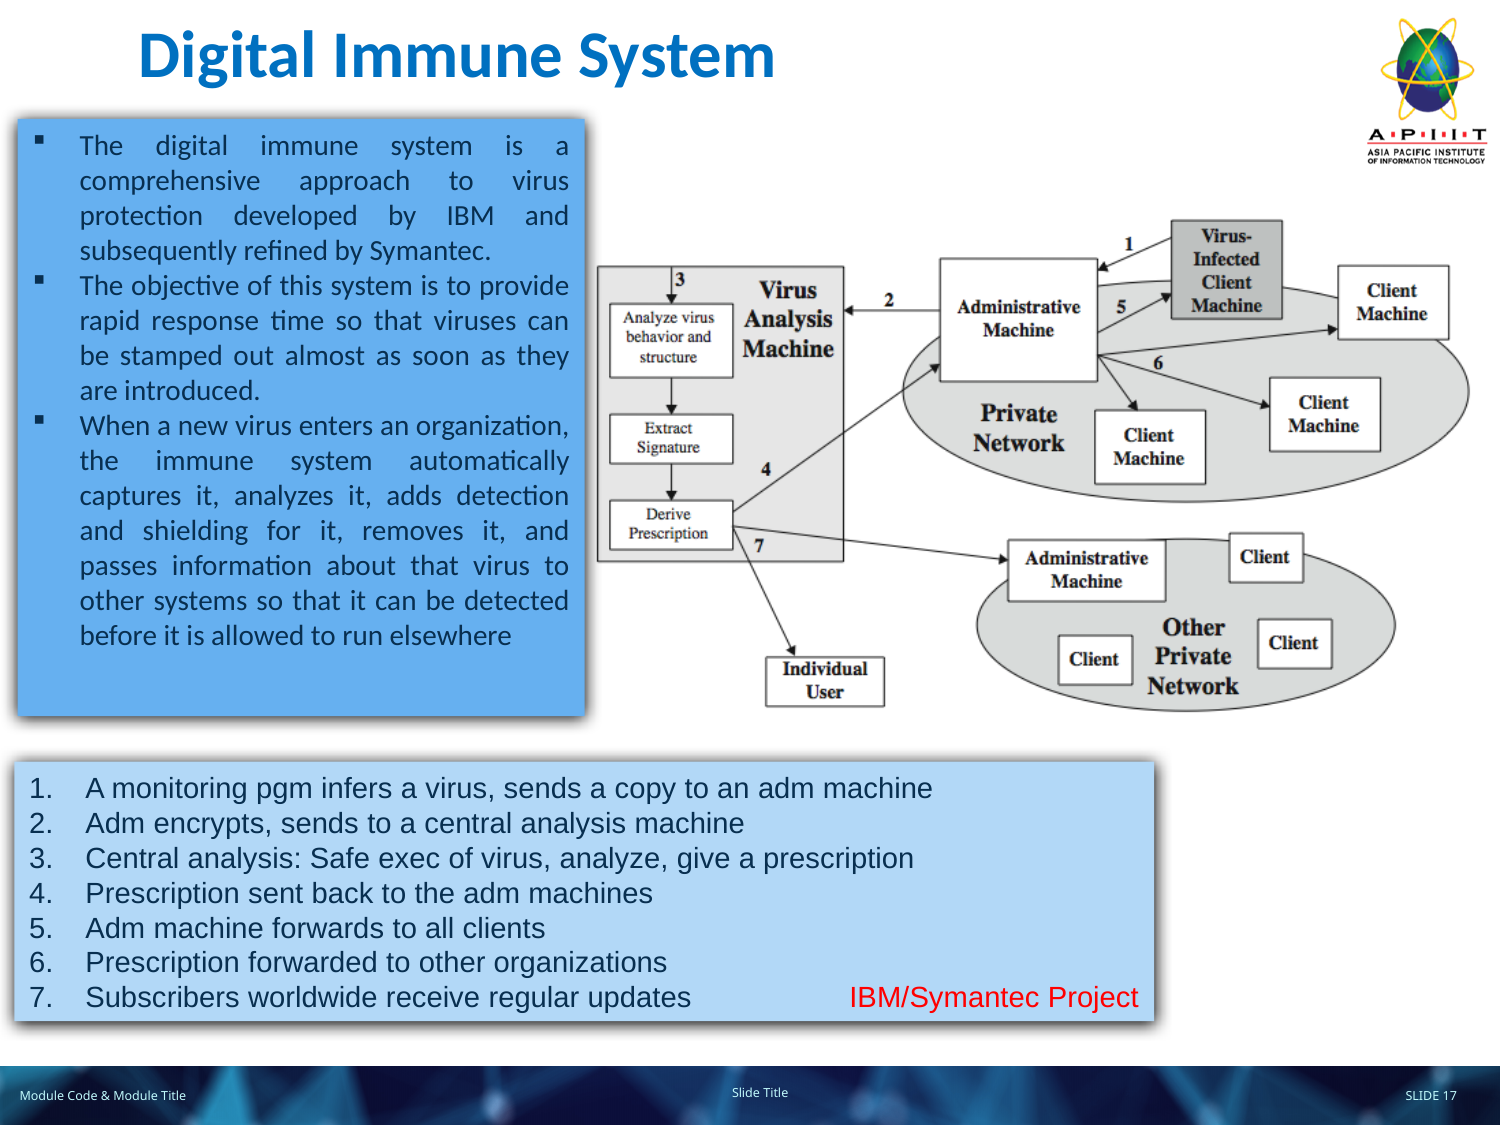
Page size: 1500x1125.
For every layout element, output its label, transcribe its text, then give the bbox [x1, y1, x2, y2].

picture [1353, 0, 1500, 182]
text_box A monitoring pgm infers a virus, sends a copy to an adm machine Adm encrypts, sends to a central analysis machine Central analysis: Safe exec of virus, analyze, give a prescription Prescription sent back to the adm machines Adm machine forwards to all clients Prescription forwarded to other organizations Subscribers worldwide receive regular updates IBM/Symantec Project [14, 761, 1155, 1022]
title Digital Immune System [123, 3, 1280, 100]
picture [573, 195, 1500, 762]
picture [0, 1066, 1500, 1125]
text_box The digital immune system is a comprehensive approach to virus protection developed by IBM and subsequently refined by Symantec. The objective of this system is to provide rapid response time so that viruses can be stamped out almost as soon as they are introduced. When a new virus enters an organization, the immune system automatically captures it, analyzes it, adds detection and shielding for it, removes it, and passes information about that virus to other systems so that it can be detected before it is allowed to run elsewhere [17, 118, 585, 717]
